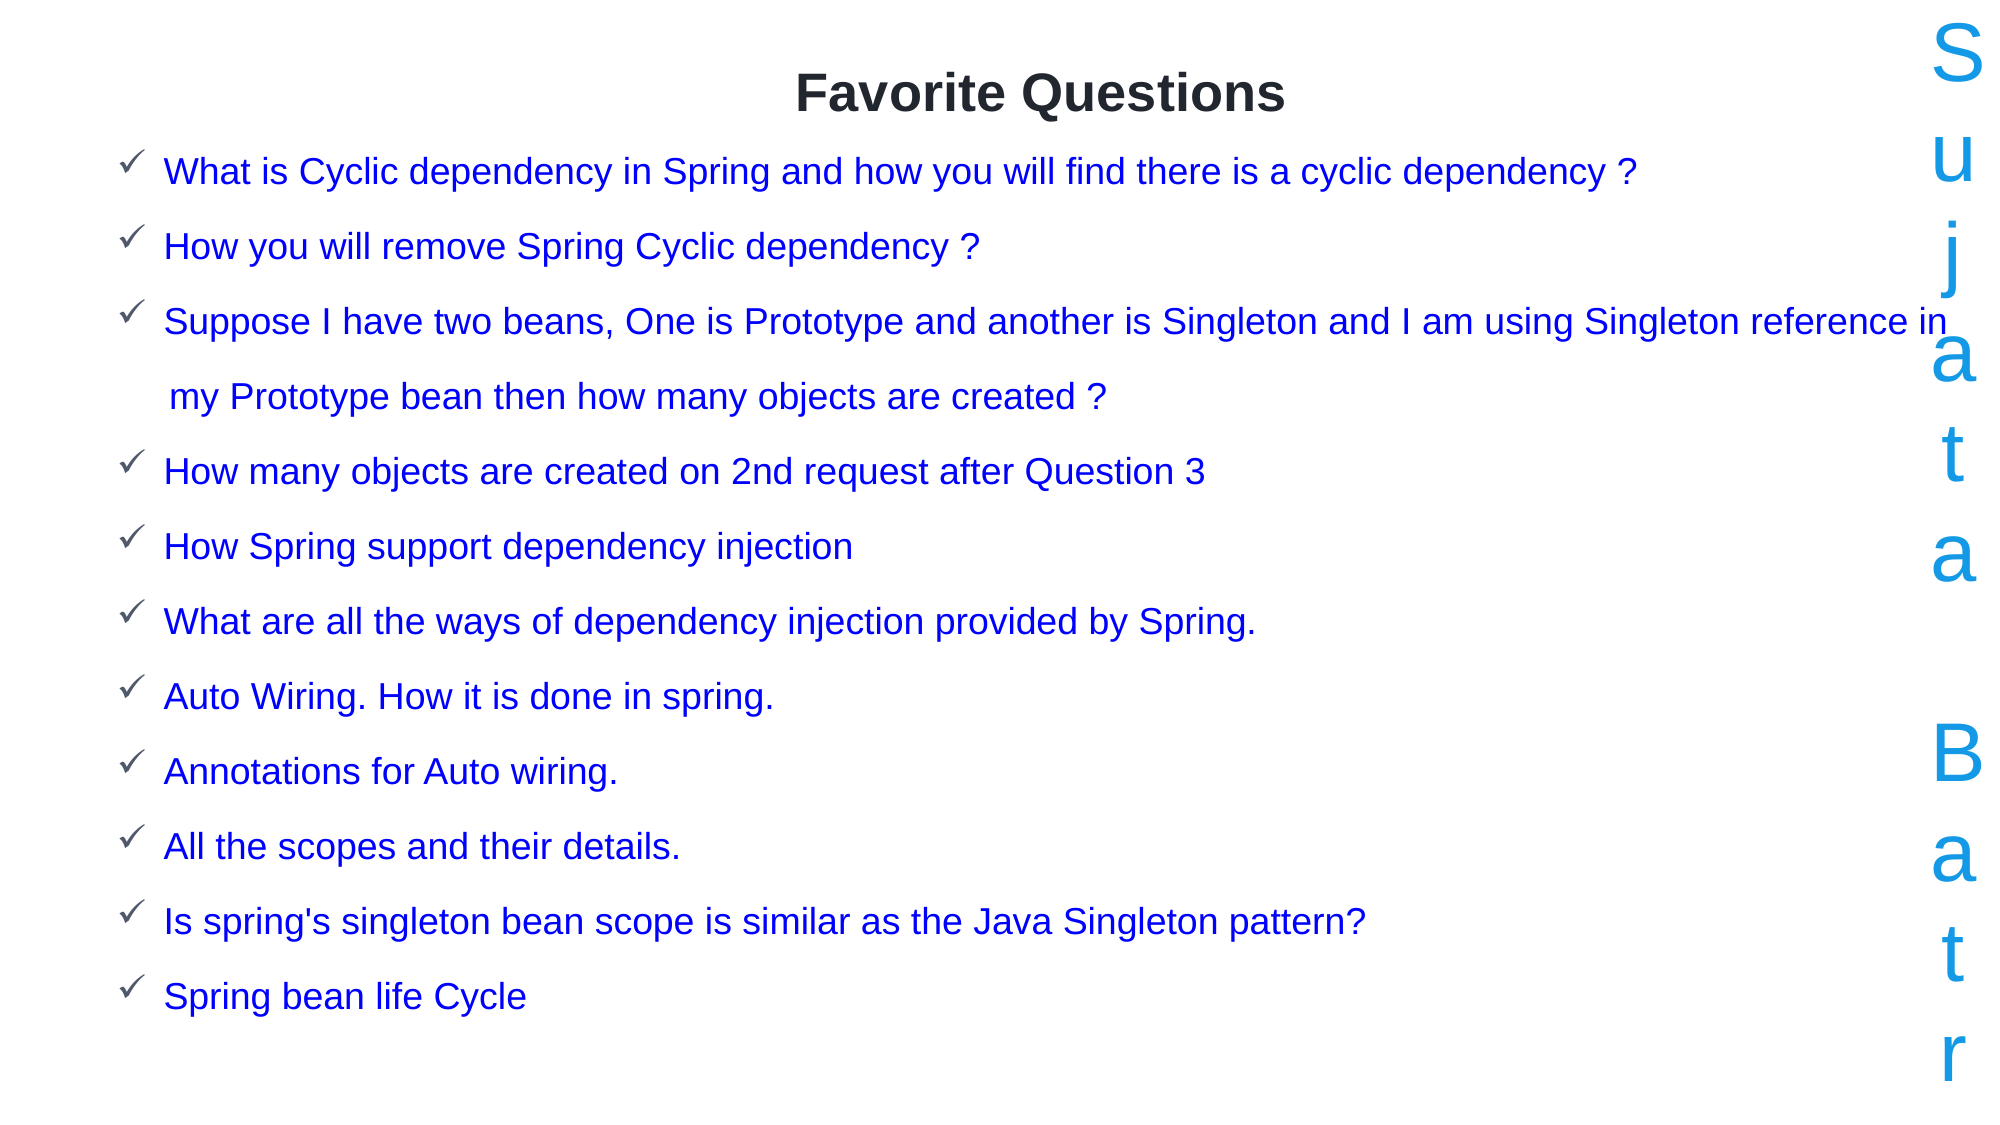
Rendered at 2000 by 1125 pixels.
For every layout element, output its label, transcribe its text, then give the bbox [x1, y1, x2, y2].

list What is Cyclic dependency in Spring and how you will find there is a cyclic dependency ? How you will remove Spring Cyclic dependency ? Suppose I have two beans, One is Prototype and another is Singleton and I am using Singleton reference in my Prototype bean then how many objects are created ? How many objects are created on 2nd request after Question 3 How Spring support dependency injection What are all the ways of dependency injection provided by Spring. Auto Wiring. How it is done in spring. Annotations for Auto wiring. All the scopes and their details. Is spring's singleton bean scope is similar as the Java Singleton pattern? Spring bean life Cycle [116, 162, 1915, 1038]
title Favorite Questions [116, 50, 1915, 162]
text_box Sujata Batra [1915, 0, 1991, 1125]
